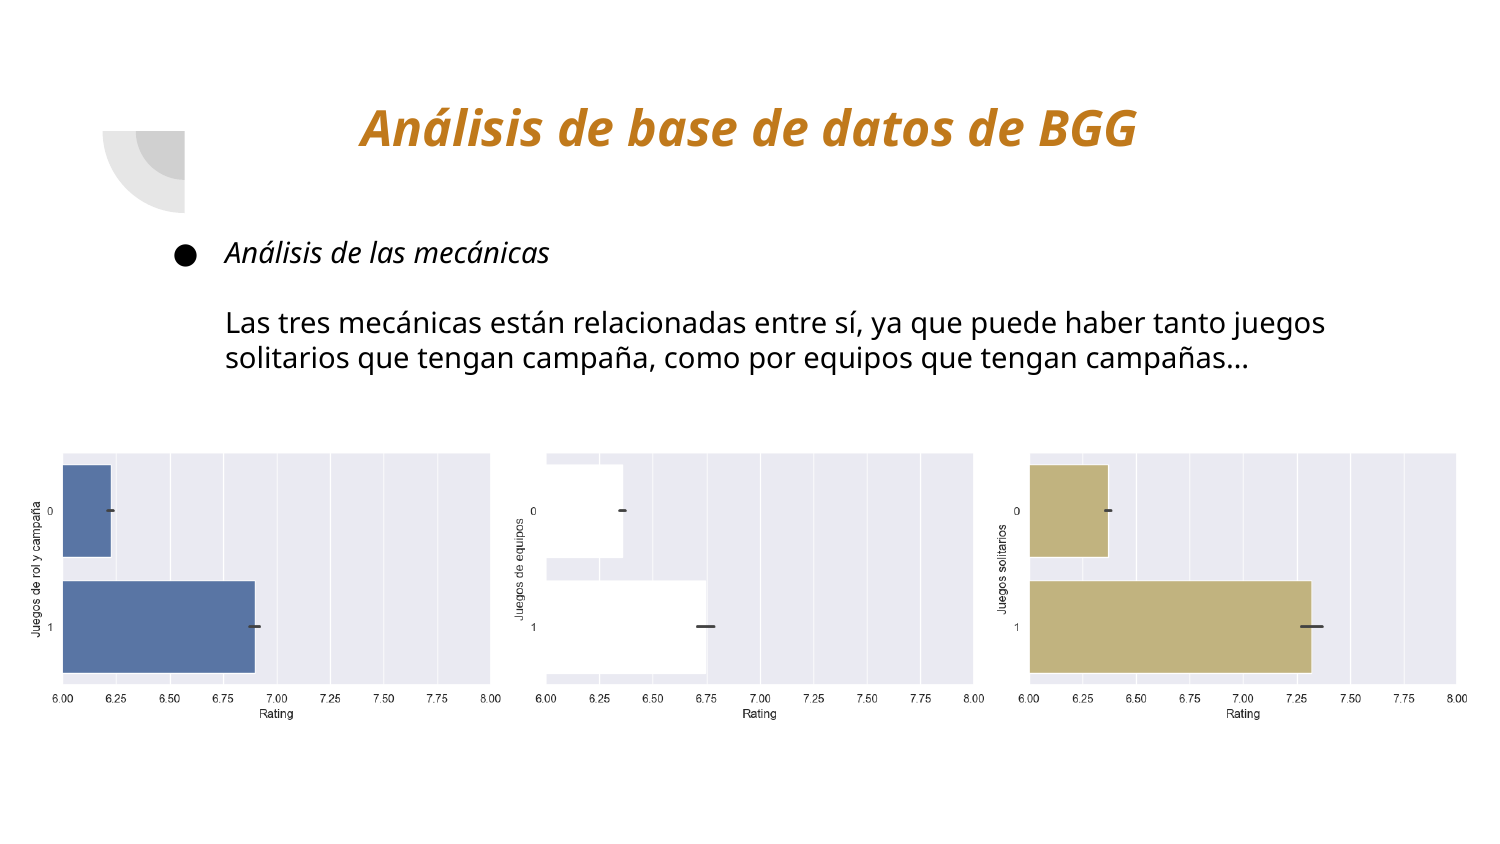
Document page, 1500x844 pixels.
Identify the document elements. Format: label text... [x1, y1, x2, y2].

title Análisis de base de datos de BGG [323, 18, 1177, 219]
text_box Análisis de las mecánicas Las tres mecánicas están relacionadas entre sí, ya que puede haber tanto juegos solitarios que tengan campaña, como por equipos que tengan campañas… [135, 219, 1392, 444]
picture [24, 445, 1476, 727]
